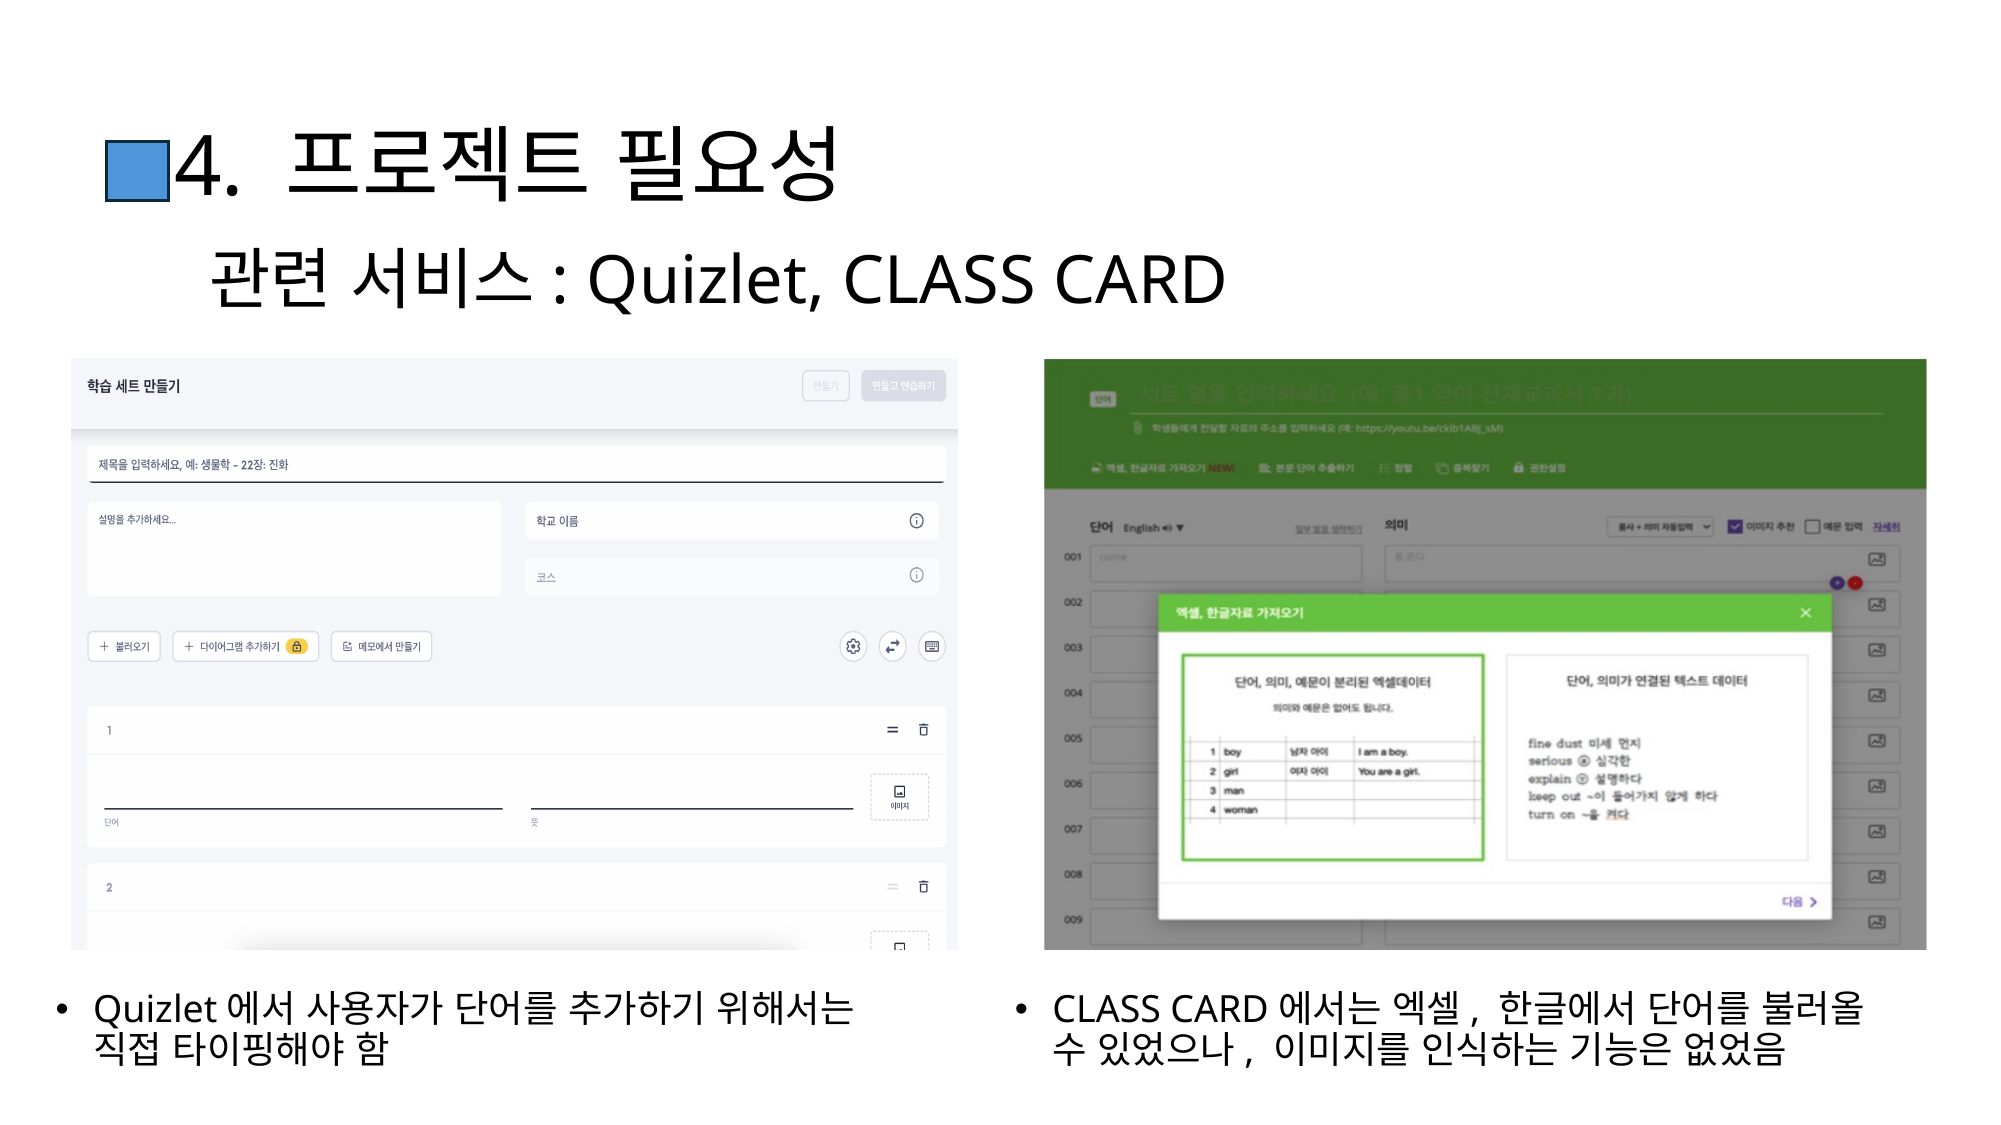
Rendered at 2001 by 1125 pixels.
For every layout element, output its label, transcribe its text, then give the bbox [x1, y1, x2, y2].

text_box 관련 서비스: Quizlet, CLASS CARD [194, 229, 1341, 324]
title 4. 프로젝트 필요성 [137, 59, 1863, 278]
picture [70, 358, 958, 950]
list Quizlet에서 사용자가 단어를 추가하기 위해서는 직접 타이핑해야 함 [40, 983, 958, 1079]
text_box CLASS CARD에서는 엑셀, 한글에서 단어를 불러올 수 있었으나, 이미지를 인식하는 기능은 없었음 [999, 983, 1917, 1079]
text_box [105, 140, 170, 202]
picture [1041, 358, 1929, 950]
